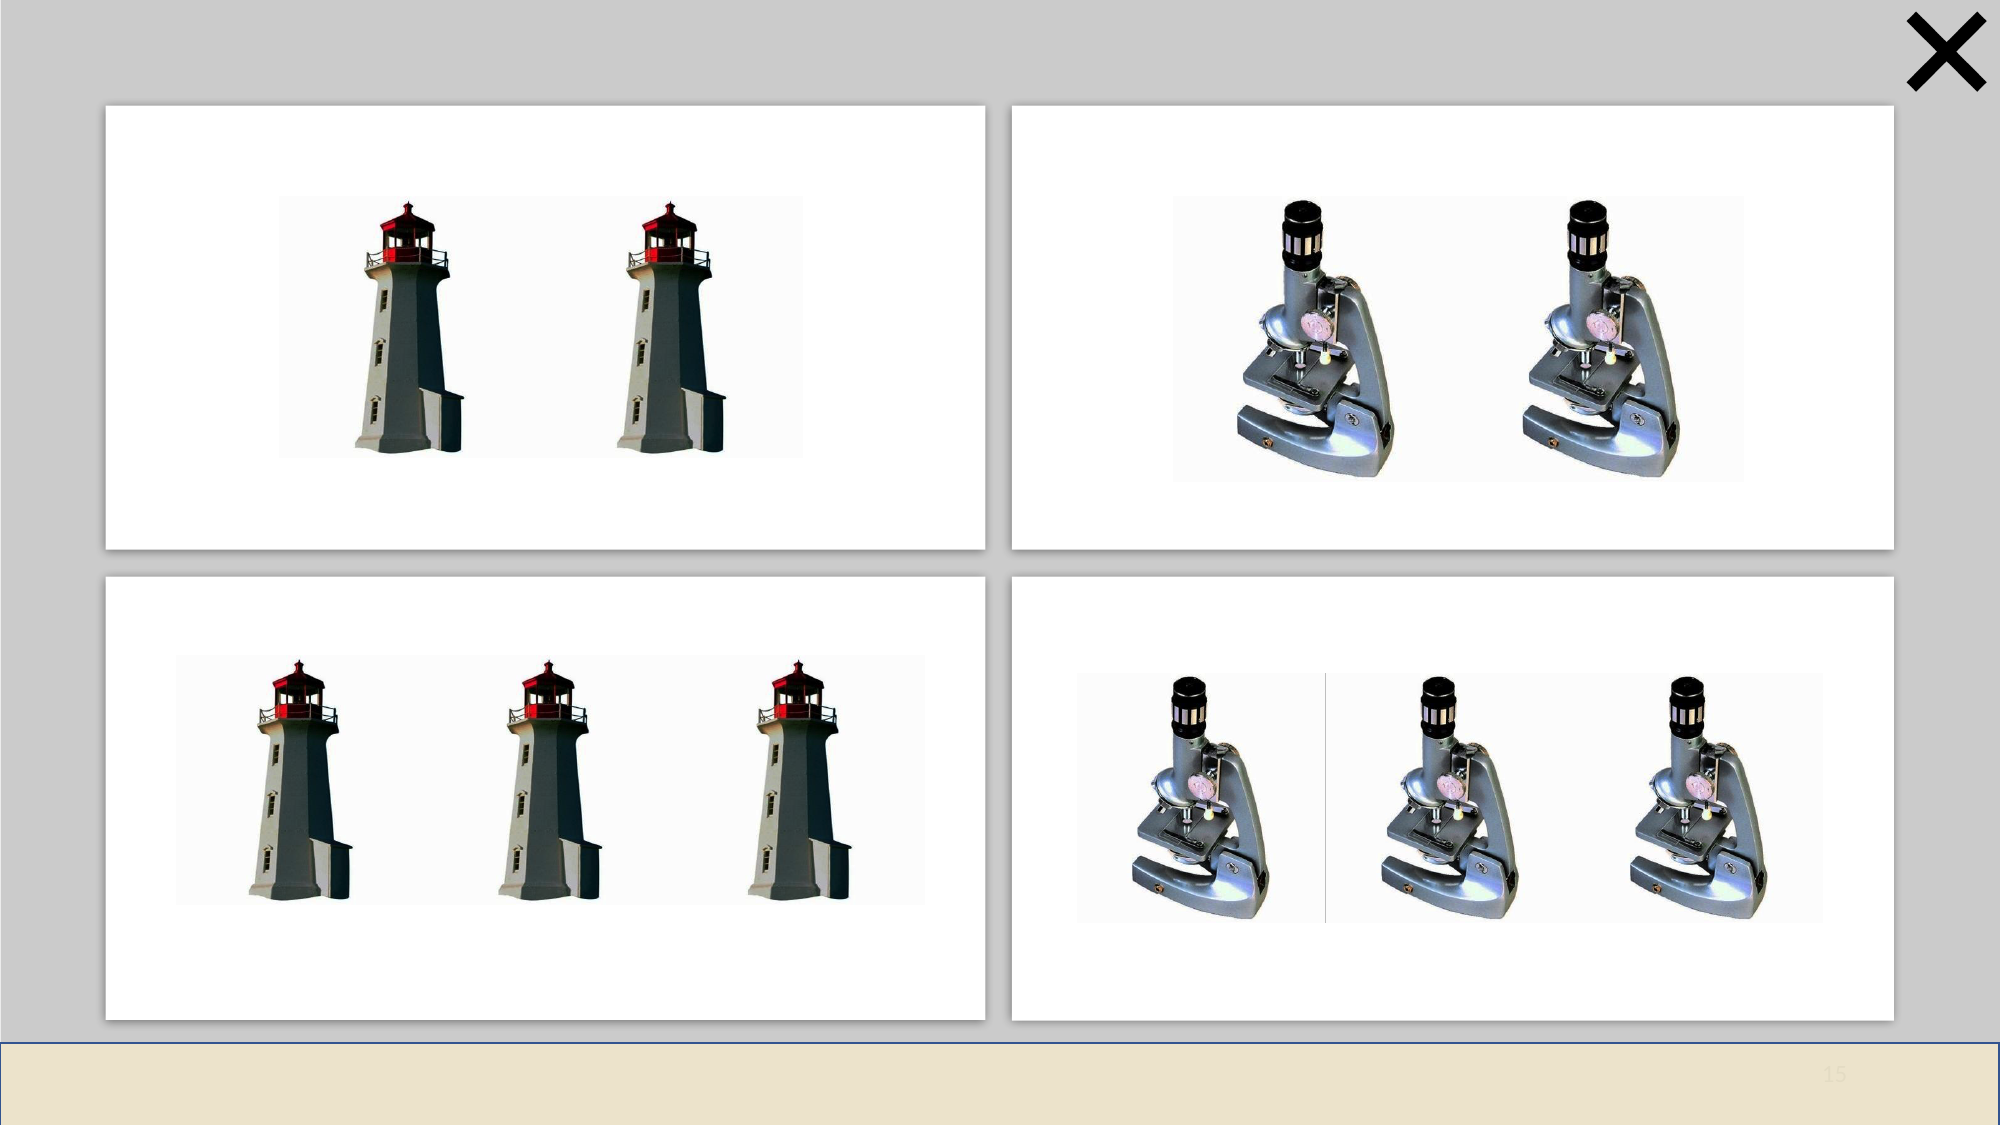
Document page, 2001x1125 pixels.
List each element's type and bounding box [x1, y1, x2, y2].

text_box [1011, 576, 1895, 1022]
picture [176, 655, 925, 905]
picture [279, 196, 803, 458]
text_box [104, 576, 986, 1021]
text_box [104, 104, 986, 551]
text_box [1011, 104, 1895, 551]
text_box [0, 1042, 2000, 1125]
picture [1173, 196, 1744, 482]
picture [1892, 0, 2000, 106]
text_box [0, 0, 2000, 1042]
picture [1077, 673, 1823, 923]
